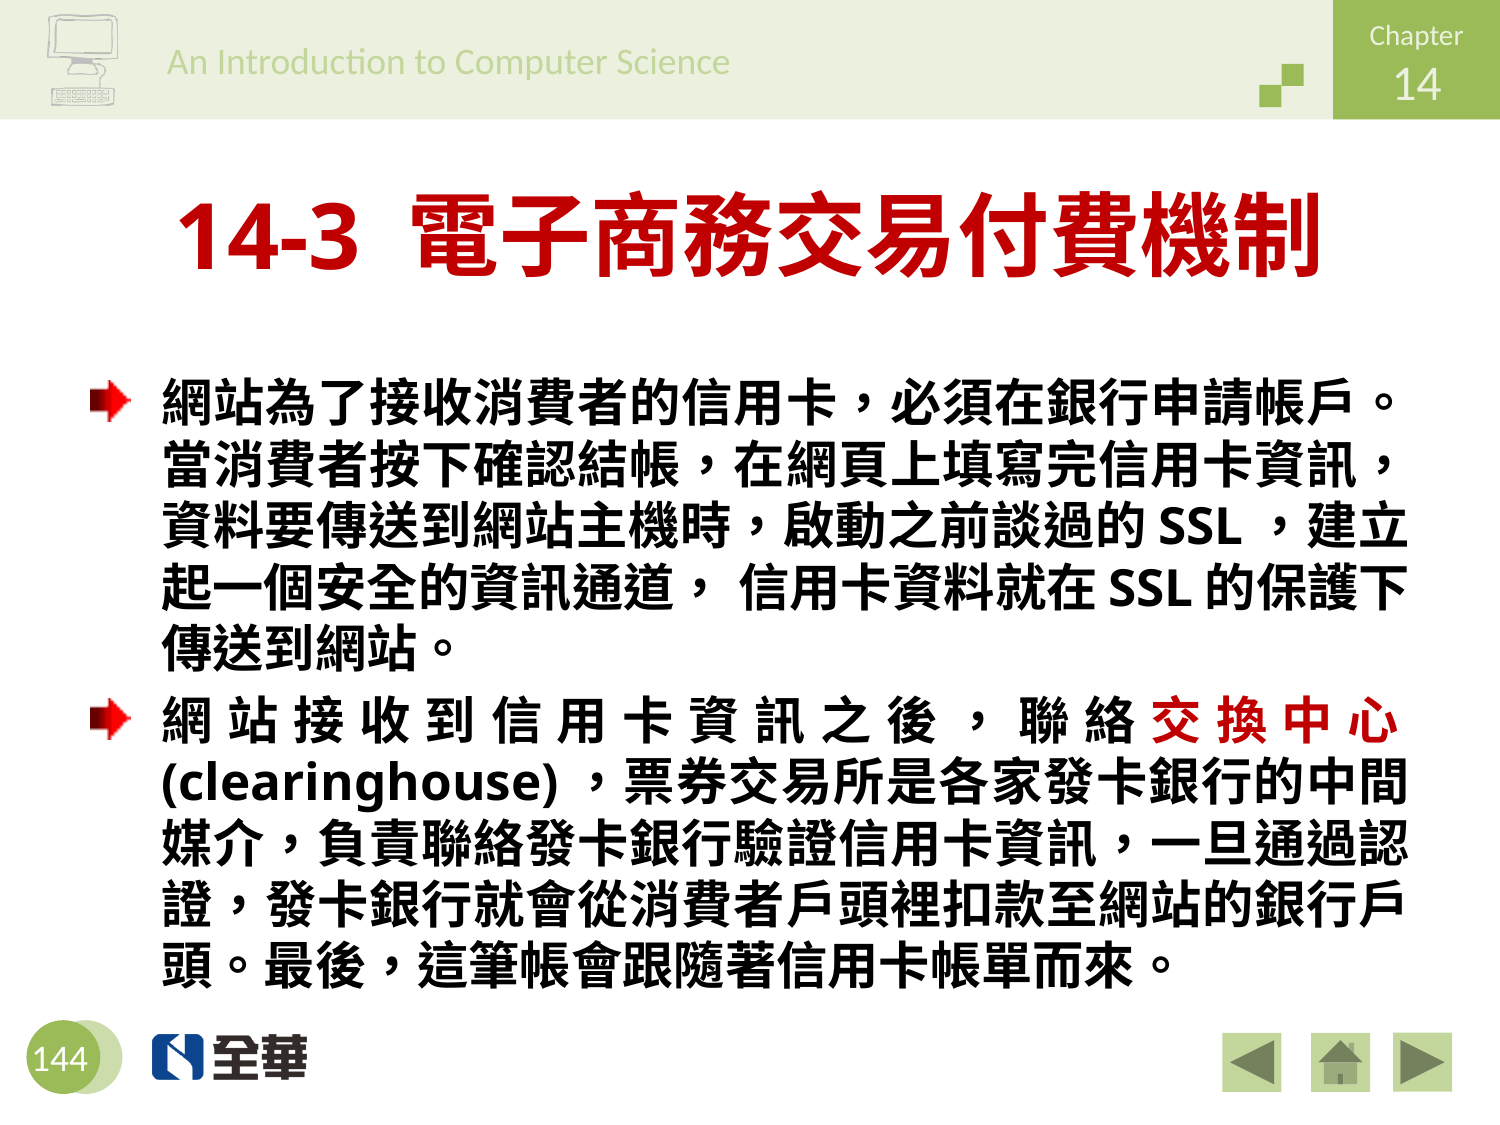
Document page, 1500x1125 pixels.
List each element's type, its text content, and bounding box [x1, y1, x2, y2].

list 網站為了接收消費者的信用卡，必須在銀行申請帳戶。當消費者按下確認結帳，在網頁上填寫完信用卡資訊，資料要傳送到網站主機時，啟動之前談過的SSL，建立起一個安全的資訊通道， 信用卡資料就在SSL的保護下傳送到網站。 網站接收到信用卡資訊之後，聯絡交換中心(clearinghouse)，票券交易所是各家發卡銀行的中間媒介，負責聯絡發卡銀行驗證信用卡資訊，一旦通過認證，發卡銀行就會從消費者戶頭裡扣款至網站的銀行戶頭。最後，這筆帳會跟隨著信用卡帳單而來。 [75, 363, 1425, 1005]
picture [152, 1034, 307, 1080]
picture [47, 14, 118, 106]
picture [90, 380, 131, 422]
picture [90, 698, 131, 740]
title 14-3 電子商務交易付費機制 [75, 138, 1425, 327]
